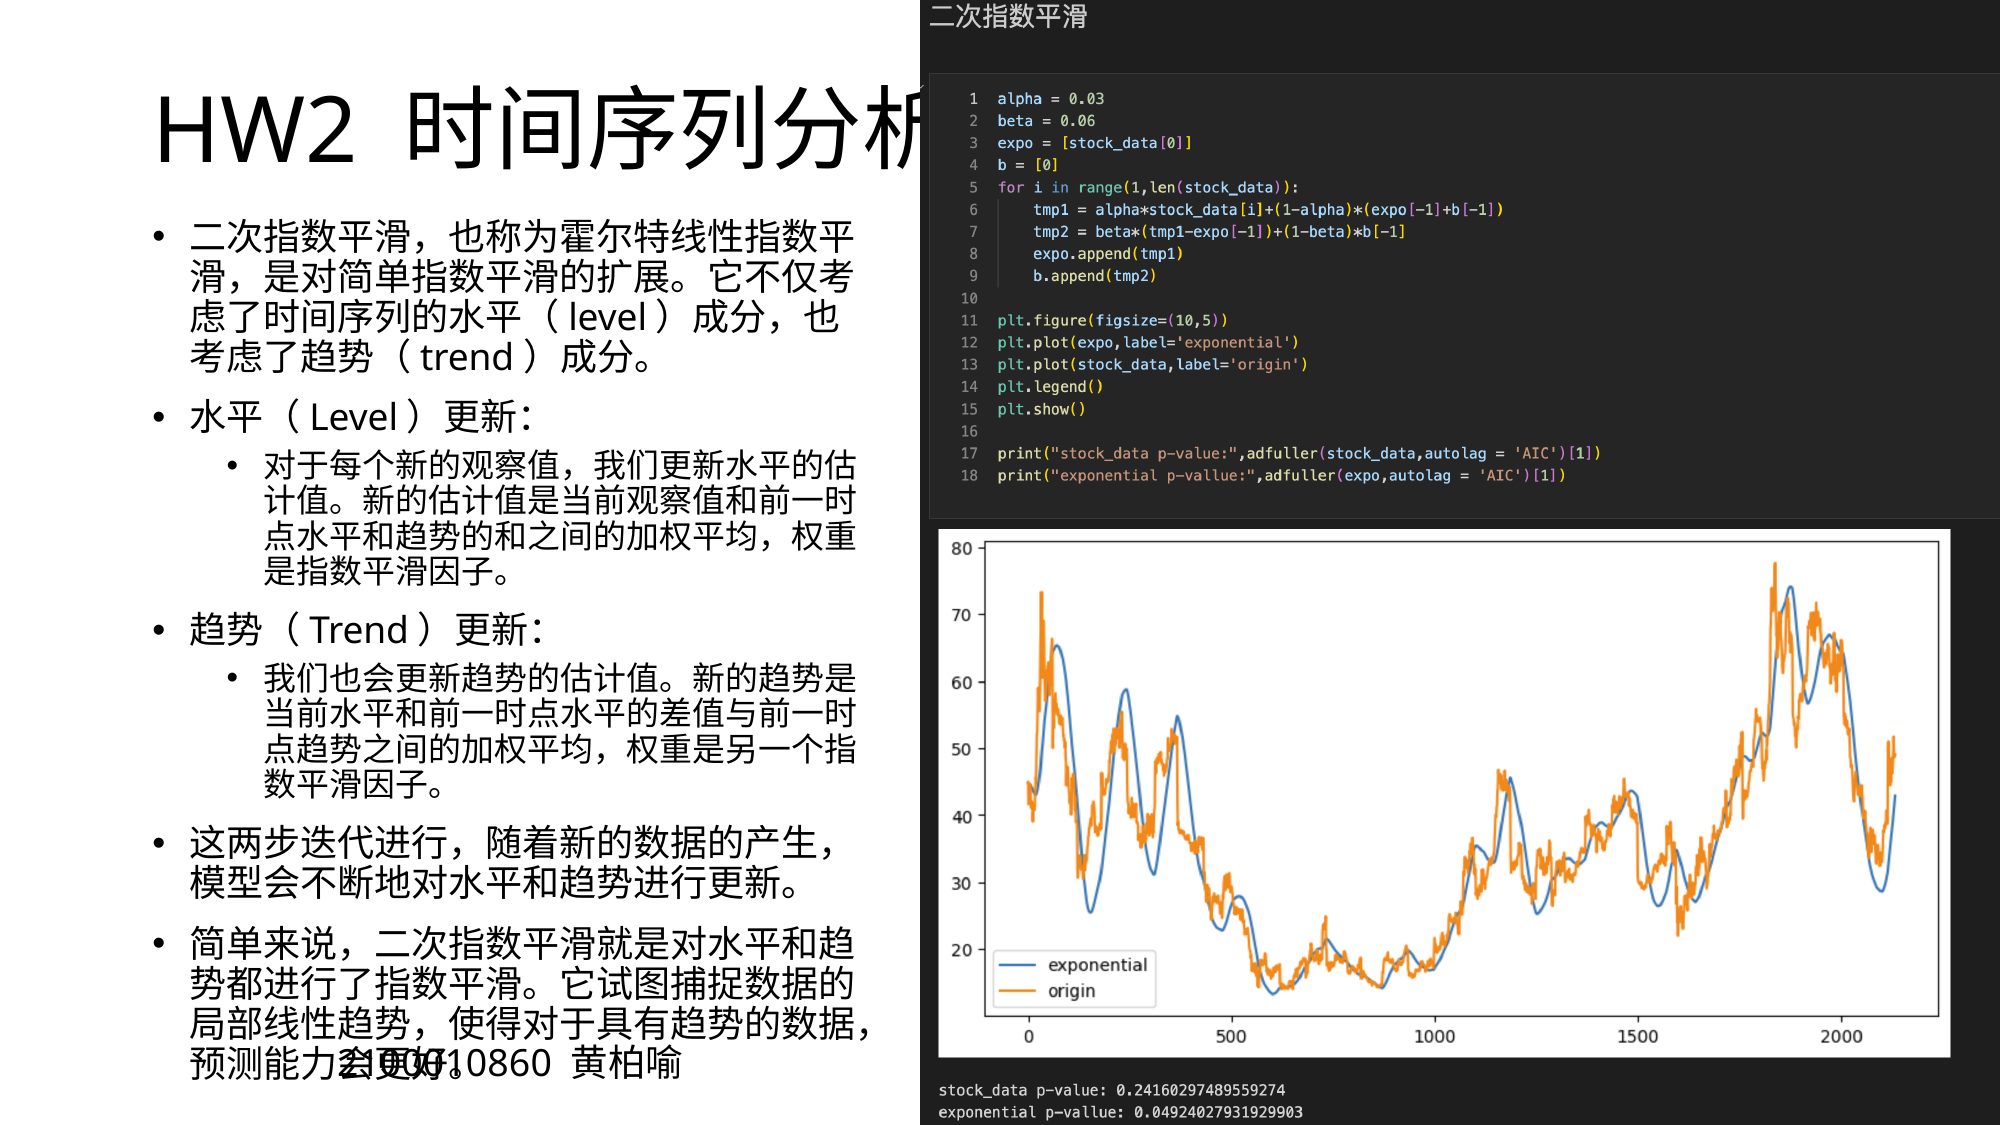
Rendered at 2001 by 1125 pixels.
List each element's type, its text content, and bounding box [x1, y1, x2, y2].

list 二次指数平滑，也称为霍尔特线性指数平滑，是对简单指数平滑的扩展。它不仅考虑了时间序列的水平（level）成分，也考虑了趋势（trend）成分。 水平（Level）更新： 对于每个新的观察值，我们更新水平的估计值。新的估计值是当前观察值和前一时点水平和趋势的和之间的加权平均，权重是指数平滑因子。 趋势（Trend）更新： 我们也会更新趋势的估计值。新的趋势是当前水平和前一时点水平的差值与前一时点趋势之间的加权平均，权重是另一个指数平滑因子。 这两步迭代进行，随着新的数据的产生，模型会不断地对水平和趋势进行更新。 简单来说，二次指数平滑就是对水平和趋势都进行了指数平滑。它试图捕捉数据的局部线性趋势，使得对于具有趋势的数据，预测能力会更好。 [137, 210, 883, 1102]
text_box 2100010860 黄柏喻 [322, 1031, 699, 1091]
title HW2 时间序列分析 [137, 23, 920, 242]
picture [920, 0, 2000, 1125]
